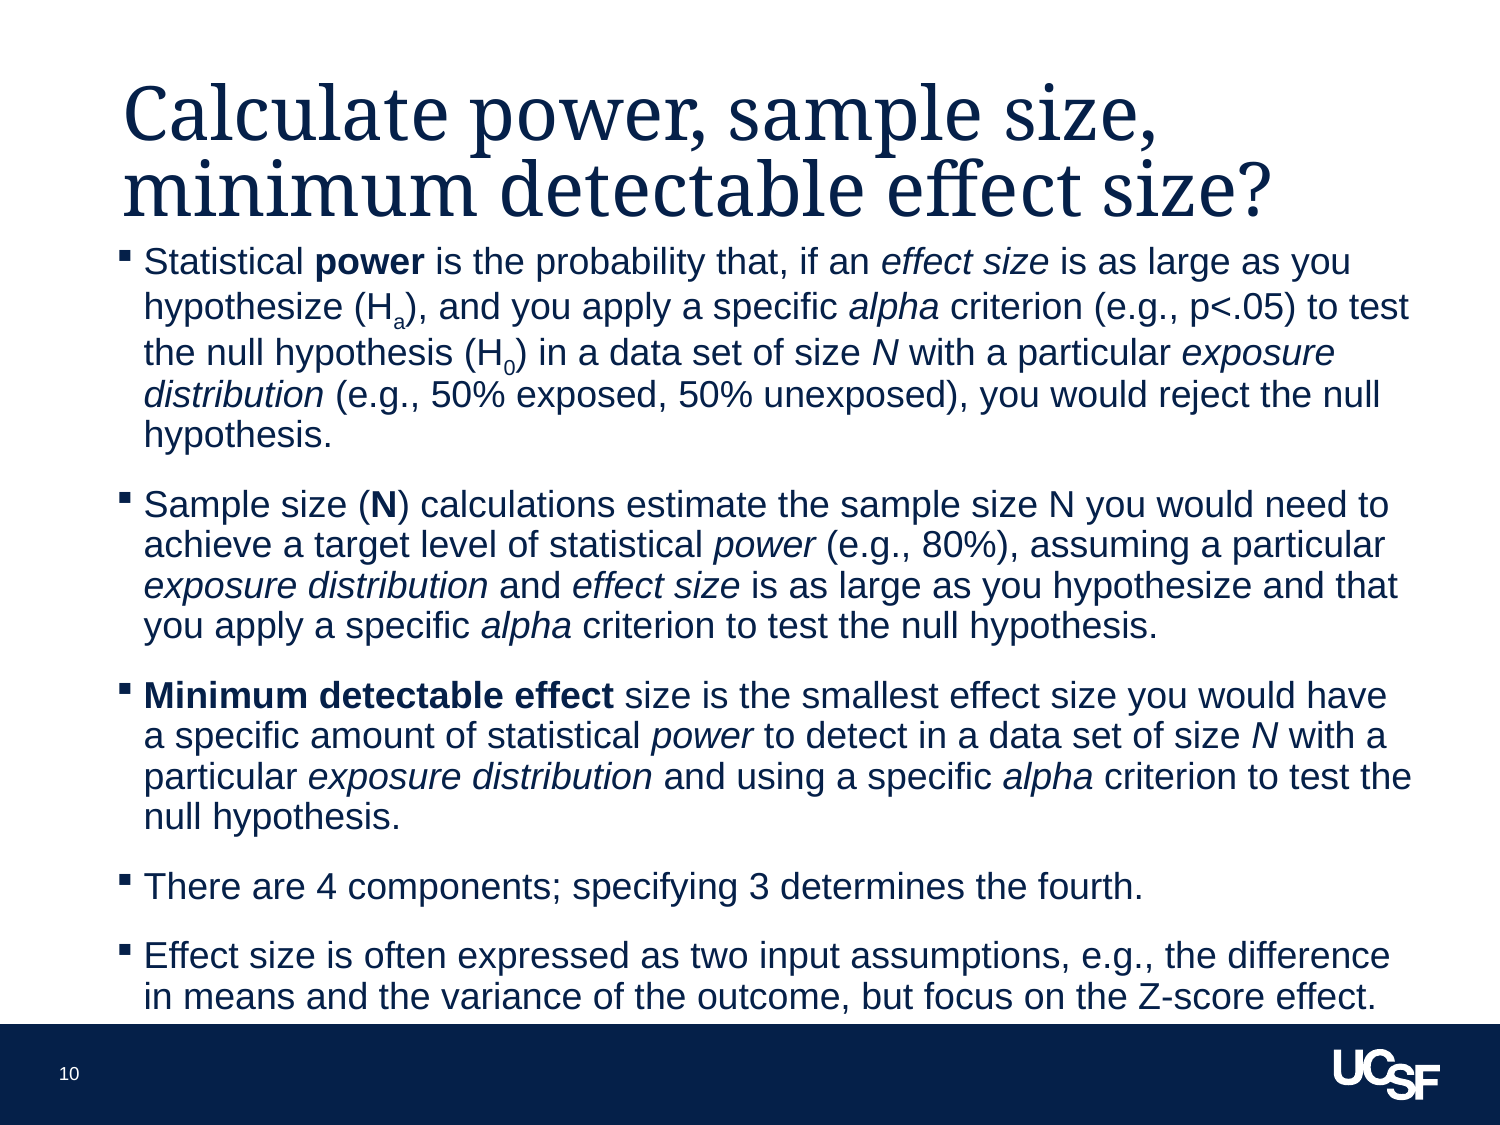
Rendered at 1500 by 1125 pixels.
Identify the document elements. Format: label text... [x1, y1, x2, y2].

title Calculate power, sample size, minimum detectable effect size? [107, 71, 1435, 243]
list Statistical power is the probability that, if an effect size is as large as you hypothesize (Ha), and you apply a specific alpha criterion (e.g., p<.05) to test the null hypothesis (H0) in a data set of size N with a particular exposure distribution (e.g., 50% exposed, 50% unexposed), you would reject the null hypothesis. Sample size (N) calculations estimate the sample size N you would need to achieve a target level of statistical power (e.g., 80%), assuming a particular exposure distribution and effect size is as large as you hypothesize and that you apply a specific alpha criterion to test the null hypothesis. Minimum detectable effect size is the smallest effect size you would have a specific amount of statistical power to detect in a data set of size N with a particular exposure distribution and using a specific alpha criterion to test the null hypothesis. There are 4 components; specifying 3 determines the fourth. Effect size is often expressed as two input assumptions, e.g., the difference in means and the variance of the outcome, but focus on the Z-score effect. [101, 234, 1429, 1046]
slide_number 10 [58, 1058, 100, 1085]
